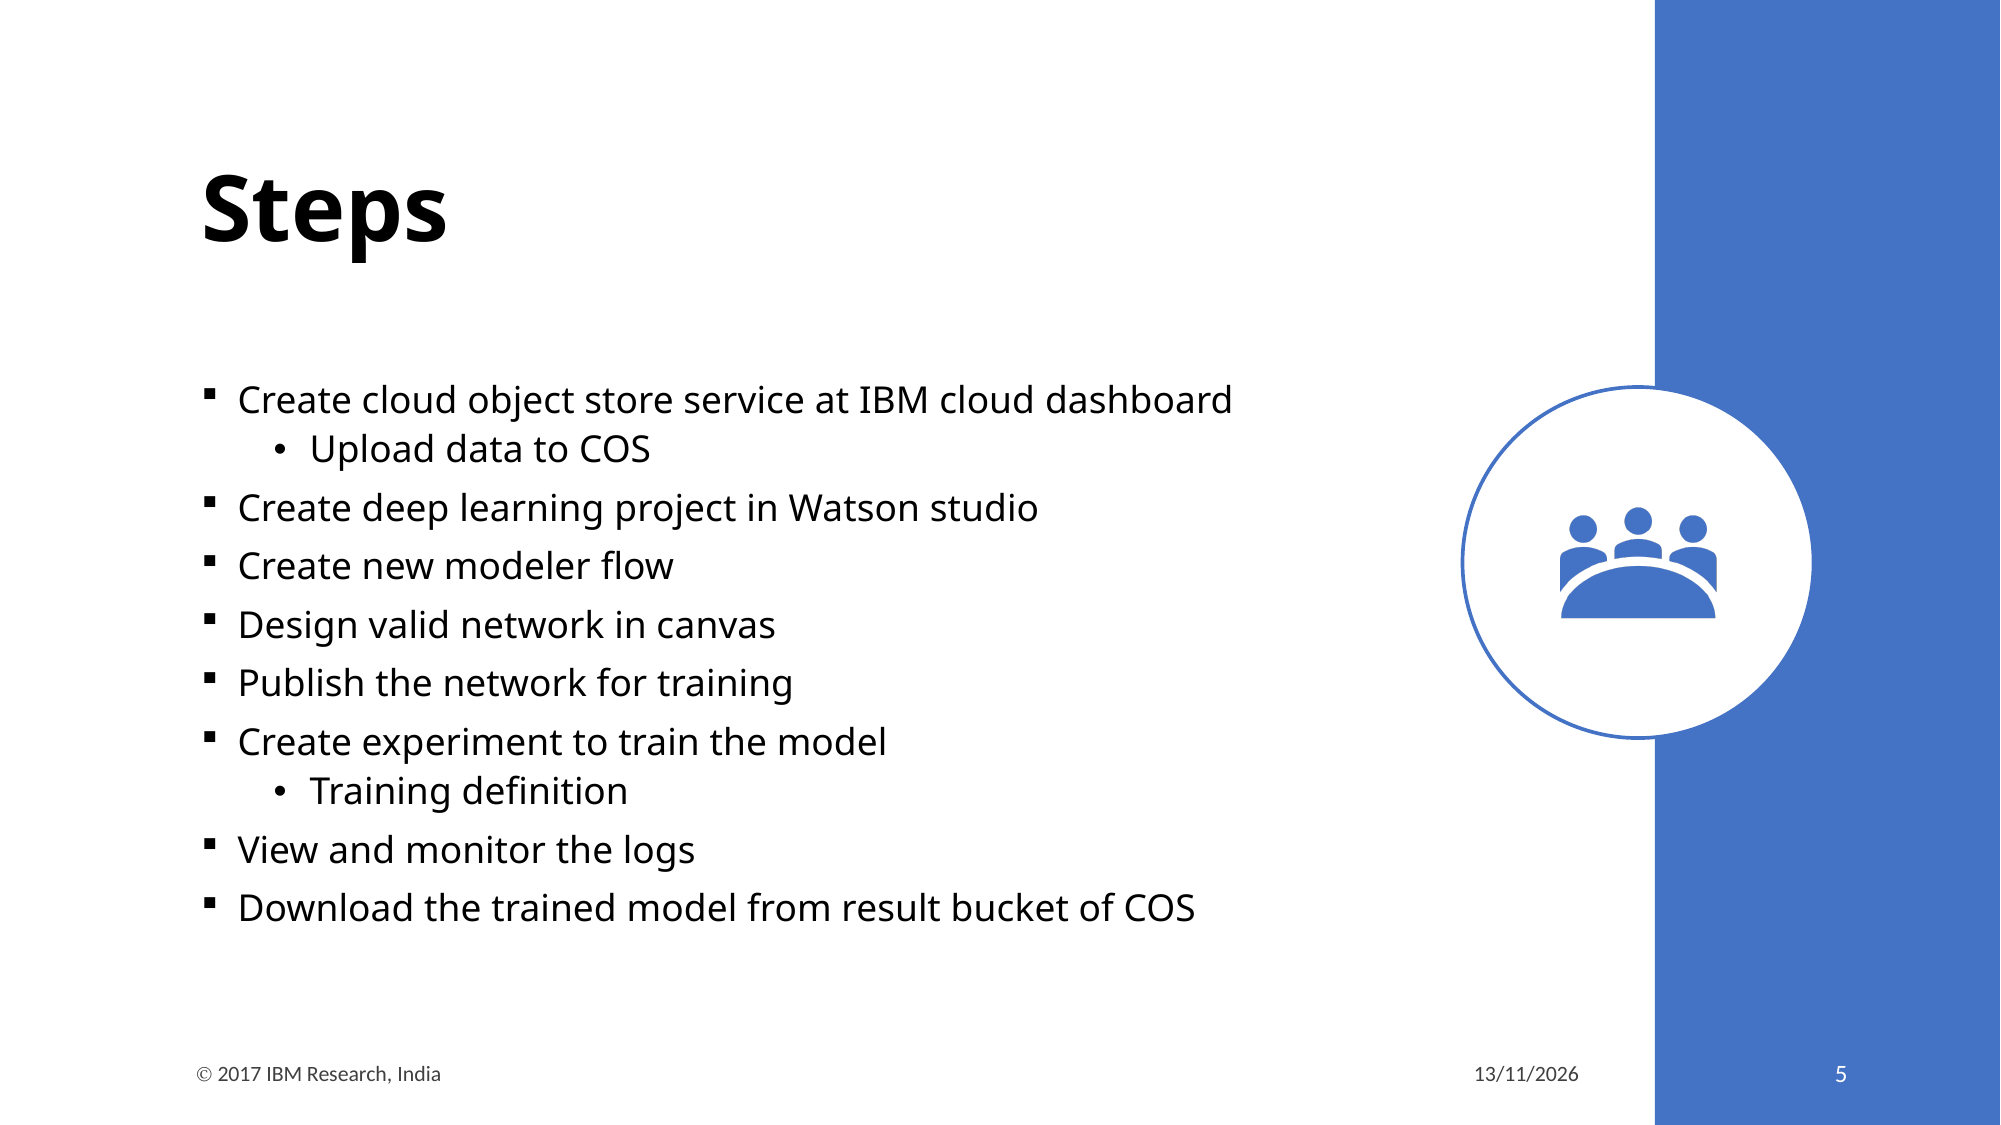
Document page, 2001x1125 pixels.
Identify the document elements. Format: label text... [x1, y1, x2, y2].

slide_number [1143, 1042, 1594, 1103]
text_box [1461, 385, 1815, 740]
slide_number 5 [1696, 1042, 1863, 1103]
picture [1544, 468, 1732, 657]
list Create cloud object store service at IBM cloud dashboard Upload data to COS Create deep learning project in Watson studio Create new modeler flow Design valid network in canvas Publish the network for training Create experiment to train the model Training definition View and monitor the logs Download the trained model from result bucket of COS [186, 373, 1413, 940]
text_box [1654, 0, 2000, 1125]
title Steps [186, 102, 1413, 321]
footer Ⓒ 2017 IBM Research, India [181, 1042, 984, 1103]
